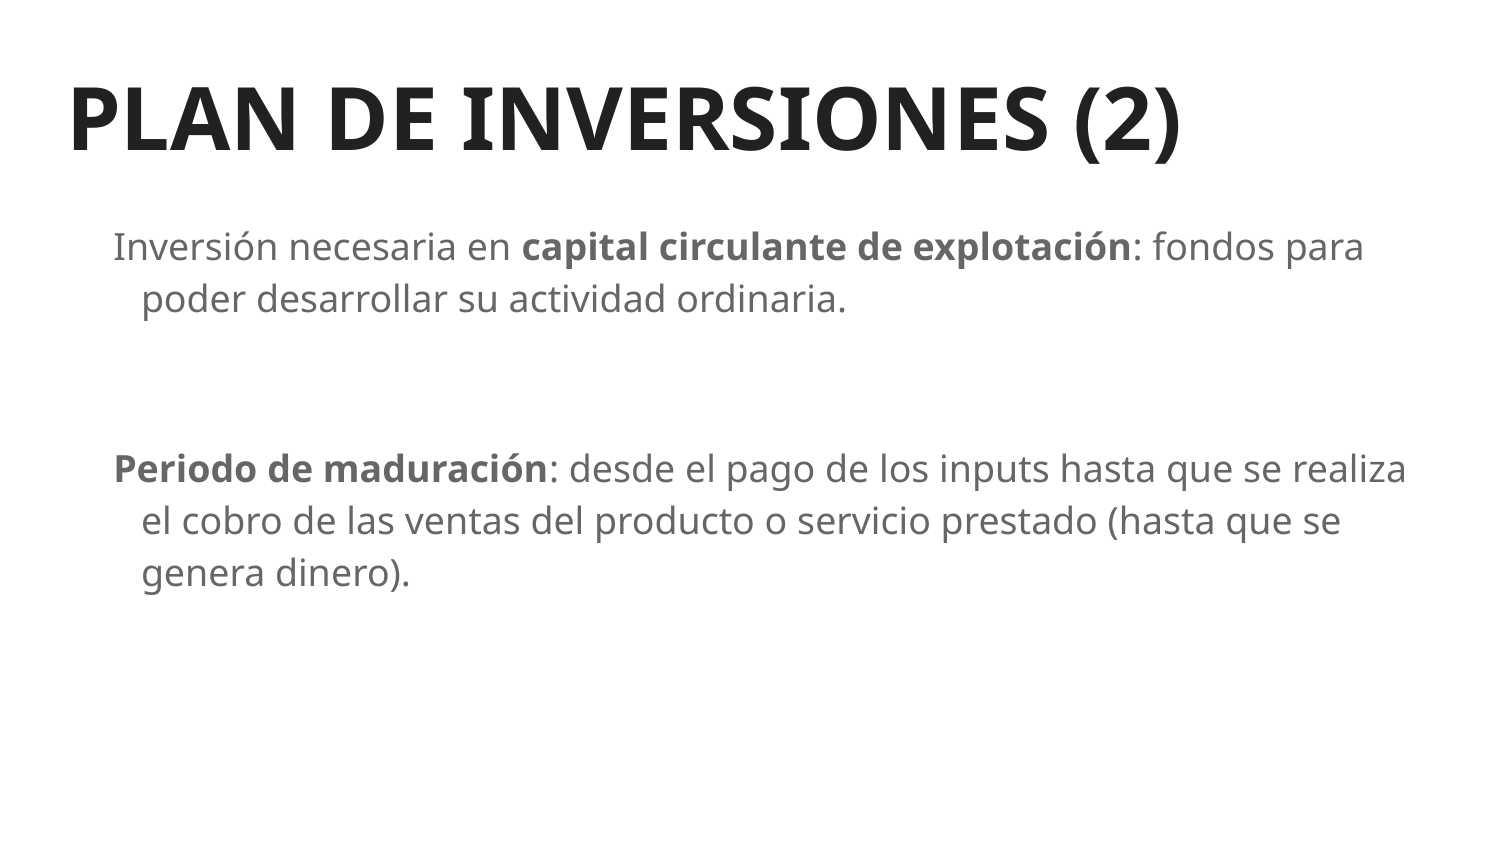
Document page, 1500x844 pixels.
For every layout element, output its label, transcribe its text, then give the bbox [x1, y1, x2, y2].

title PLAN DE INVERSIONES (2) [51, 48, 1449, 180]
list Inversión necesaria en capital circulante de explotación: fondos para poder desarrollar su actividad ordinaria. Periodo de maduración: desde el pago de los inputs hasta que se realiza el cobro de las ventas del producto o servicio prestado (hasta que se genera dinero). [51, 201, 1449, 750]
